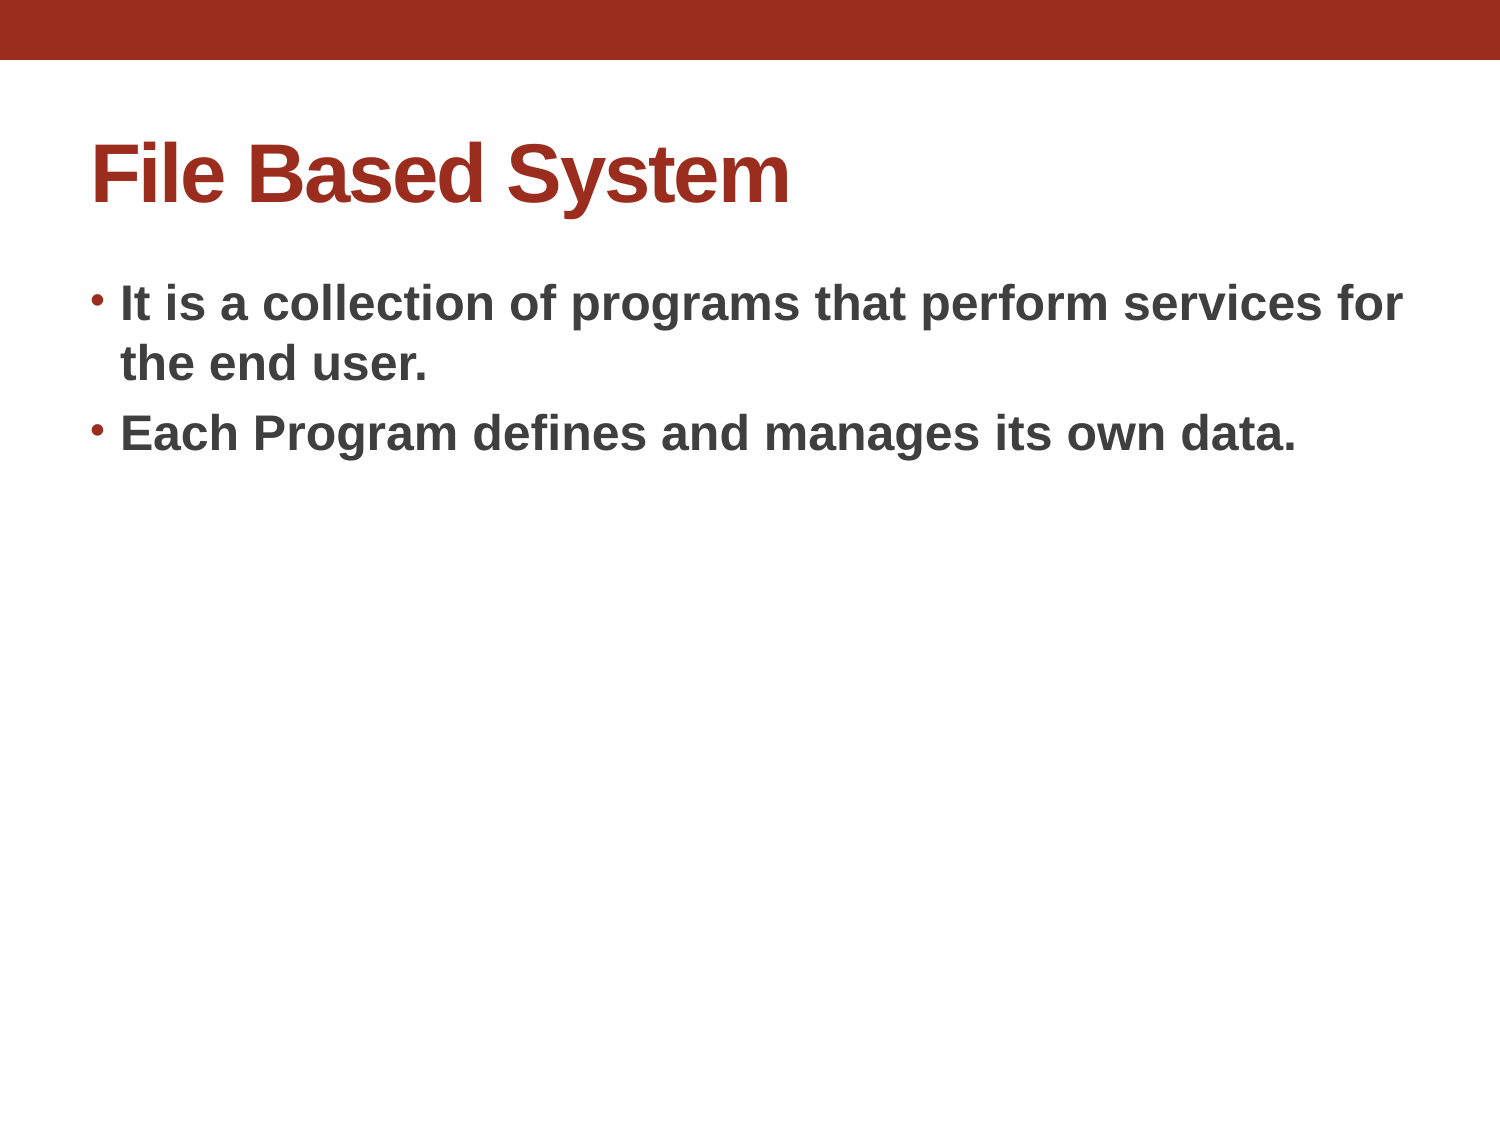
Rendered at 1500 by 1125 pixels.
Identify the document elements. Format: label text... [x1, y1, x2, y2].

list It is a collection of programs that perform services for the end user. Each Program defines and manages its own data. [75, 262, 1425, 1063]
title File Based System [75, 87, 1425, 250]
